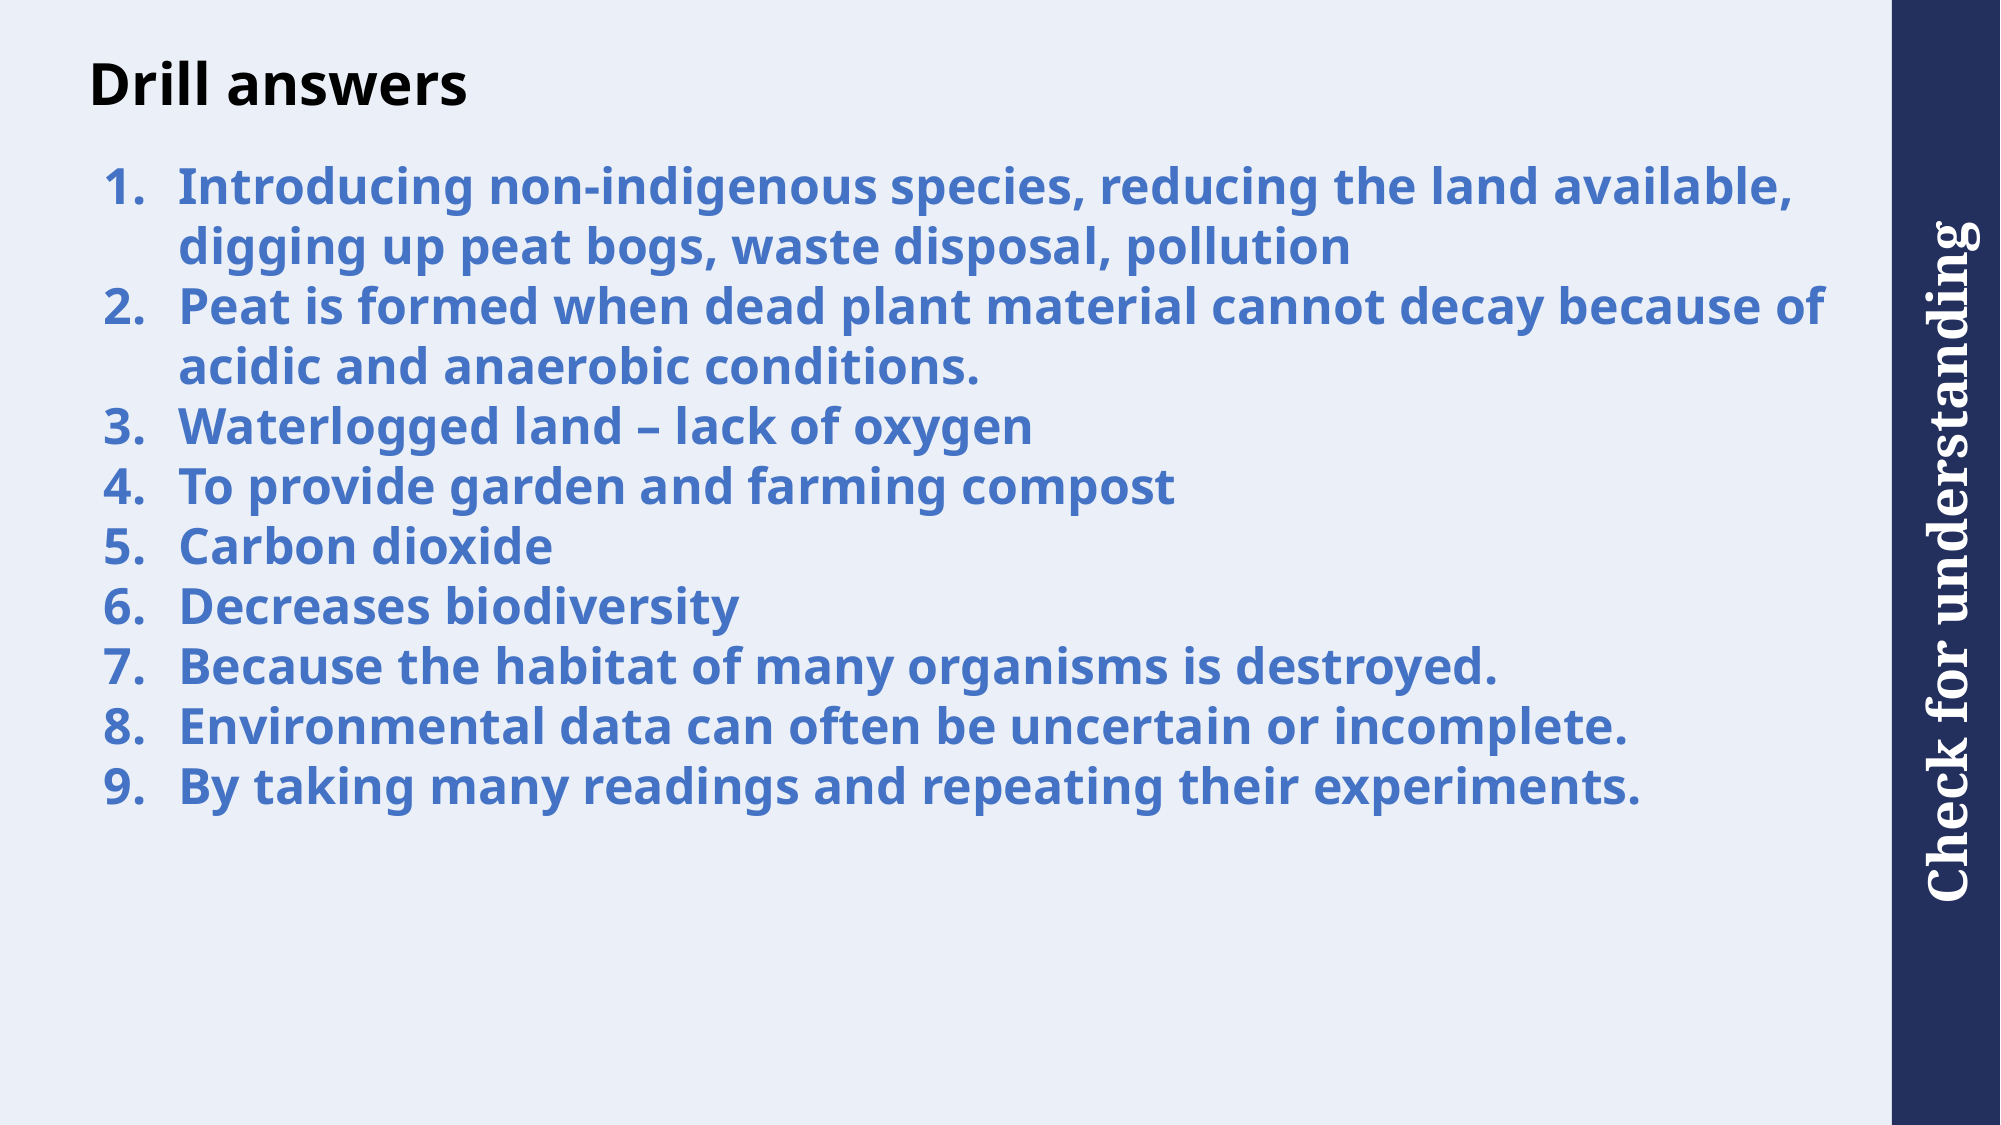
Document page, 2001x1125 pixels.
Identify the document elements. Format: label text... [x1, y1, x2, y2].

text_box Introducing non-indigenous species, reducing the land available, digging up peat bogs, waste disposal, pollution Peat is formed when dead plant material cannot decay because of acidic and anaerobic conditions. Waterlogged land – lack of oxygen To provide garden and farming compost Carbon dioxide Decreases biodiversity Because the habitat of many organisms is destroyed. Environmental data can often be uncertain or incomplete. By taking many readings and repeating their experiments. [88, 147, 1945, 823]
title Drill answers [88, 0, 1831, 119]
